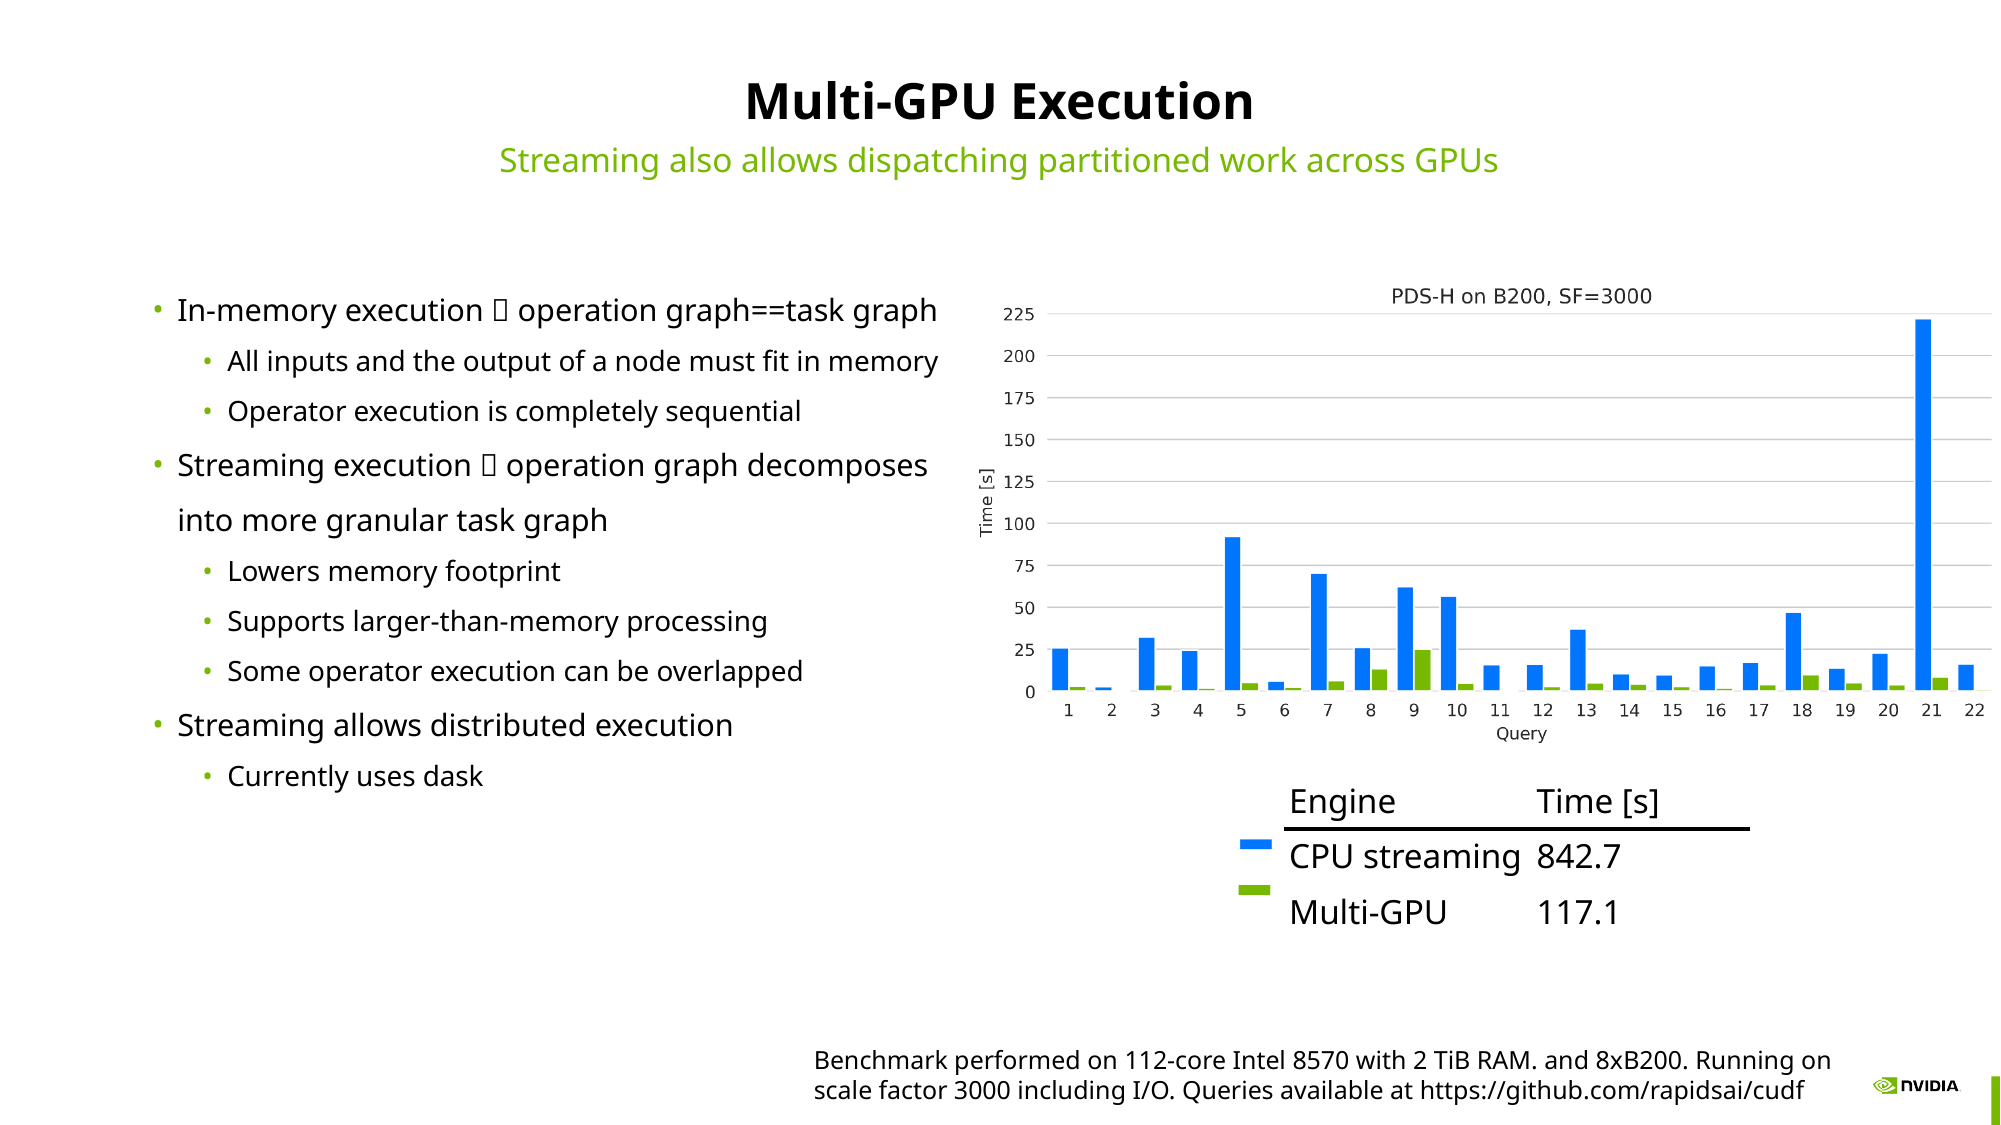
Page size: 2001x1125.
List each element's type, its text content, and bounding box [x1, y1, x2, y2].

list In-memory execution  operation graph==task graph All inputs and the output of a node must fit in memory Operator execution is completely sequential Streaming execution  operation graph decomposes into more granular task graph Lowers memory footprint Supports larger-than-memory processing Some operator execution can be overlapped Streaming allows distributed execution Currently uses dask [137, 264, 982, 1012]
picture [1880, 1066, 1972, 1105]
title Multi-GPU Execution [137, 0, 1863, 136]
list Streaming also allows dispatching partitioned work across GPUs [137, 136, 1863, 213]
picture [972, 275, 1992, 755]
text_box Benchmark performed on 112-core Intel 8570 with 2 TiB RAM. and 8xB200. Running on scale factor 3000 including I/O. Queries available at https://github.com/rapidsai/cudf [808, 1039, 1880, 1125]
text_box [1233, 773, 1750, 924]
